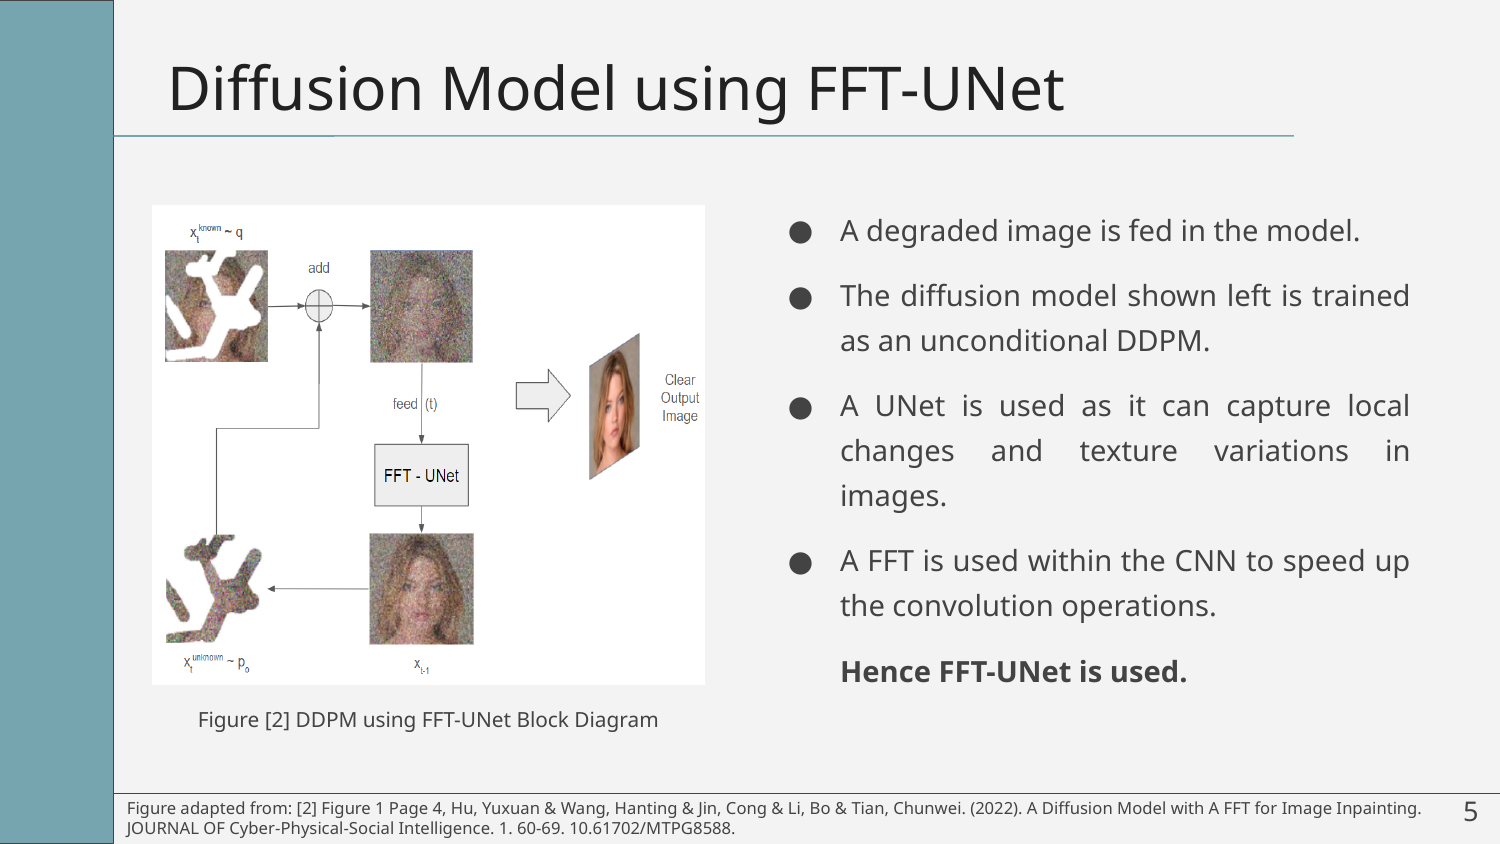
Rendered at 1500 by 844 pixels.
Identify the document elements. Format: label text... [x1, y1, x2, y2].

subtitle A degraded image is fed in the model. The diffusion model shown left is trained as an unconditional DDPM. A UNet is used as it can capture local changes and texture variations in images. A FFT is used within the CNN to speed up the convolution operations. Hence FFT-UNet is used. [750, 162, 1427, 729]
slide_number ‹#› [1403, 779, 1494, 844]
title Diffusion Model using FFT-UNet [152, 34, 1303, 129]
text_box Figure adapted from: [2] Figure 1 Page 4, Hu, Yuxuan & Wang, Hanting & Jin, Cong & Li, Bo & Tian, Chunwei. (2022). A Diffusion Model with A FFT for Image Inpainting. JOURNAL OF Cyber-Physical-Social Intelligence. 1. 60-69. 10.61702/MTPG8588. [111, 782, 1403, 844]
picture [152, 204, 705, 686]
subtitle Figure [2] DDPM using FFT-UNet Block Diagram [173, 695, 684, 747]
